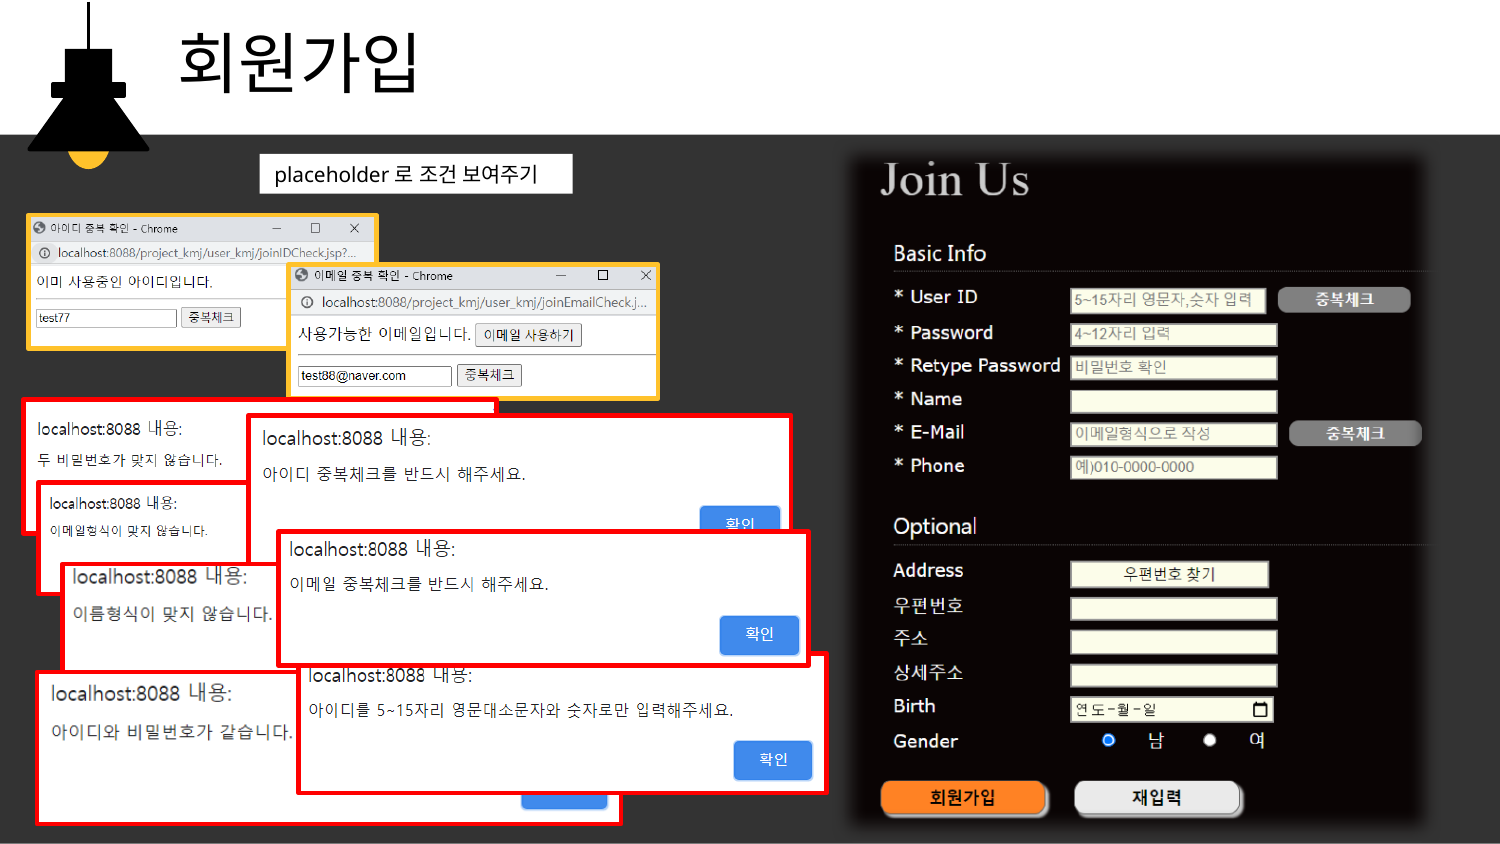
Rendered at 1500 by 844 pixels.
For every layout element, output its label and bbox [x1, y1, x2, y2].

text_box [25, 14, 1441, 844]
